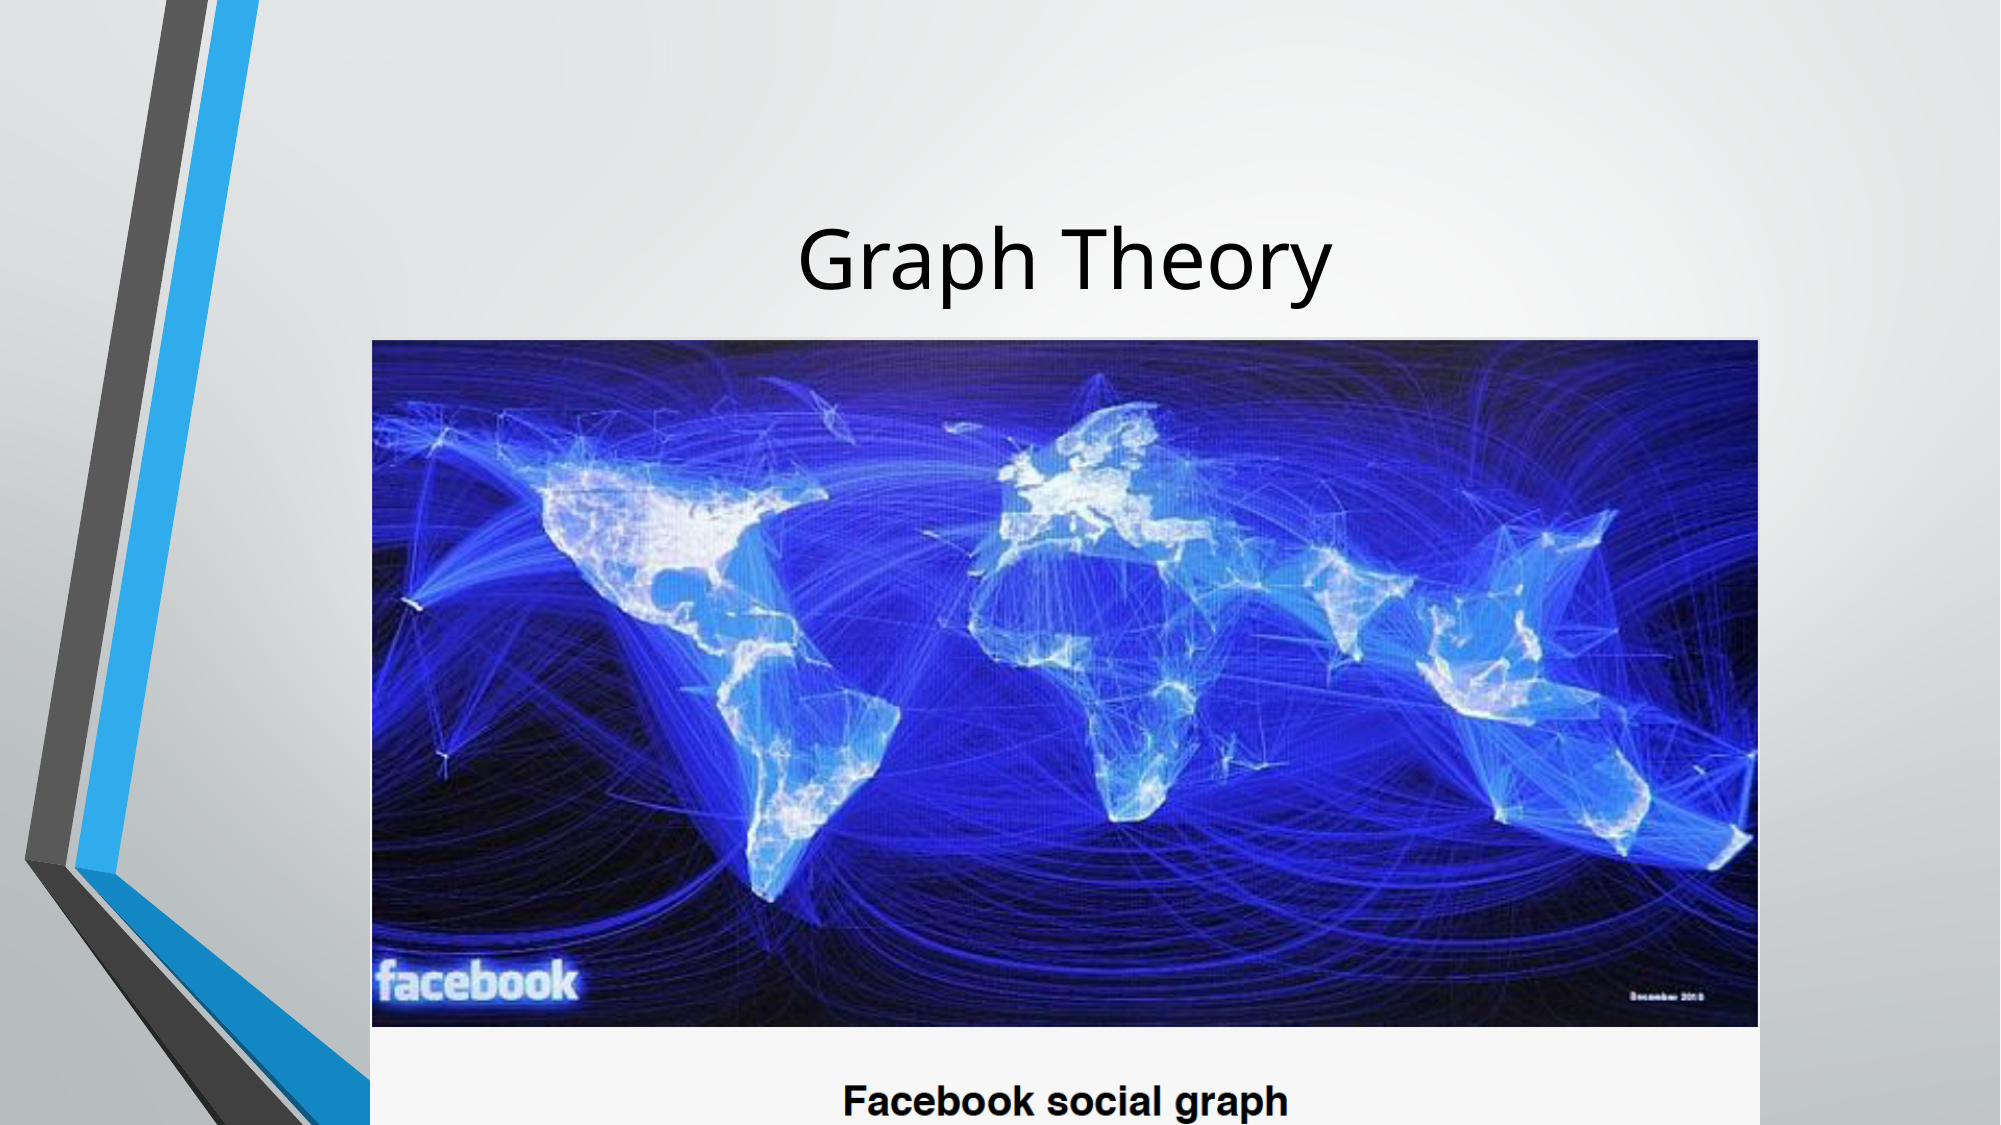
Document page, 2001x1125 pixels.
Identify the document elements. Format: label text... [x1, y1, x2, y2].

picture [370, 337, 1761, 1125]
title Graph Theory [243, 112, 1887, 400]
